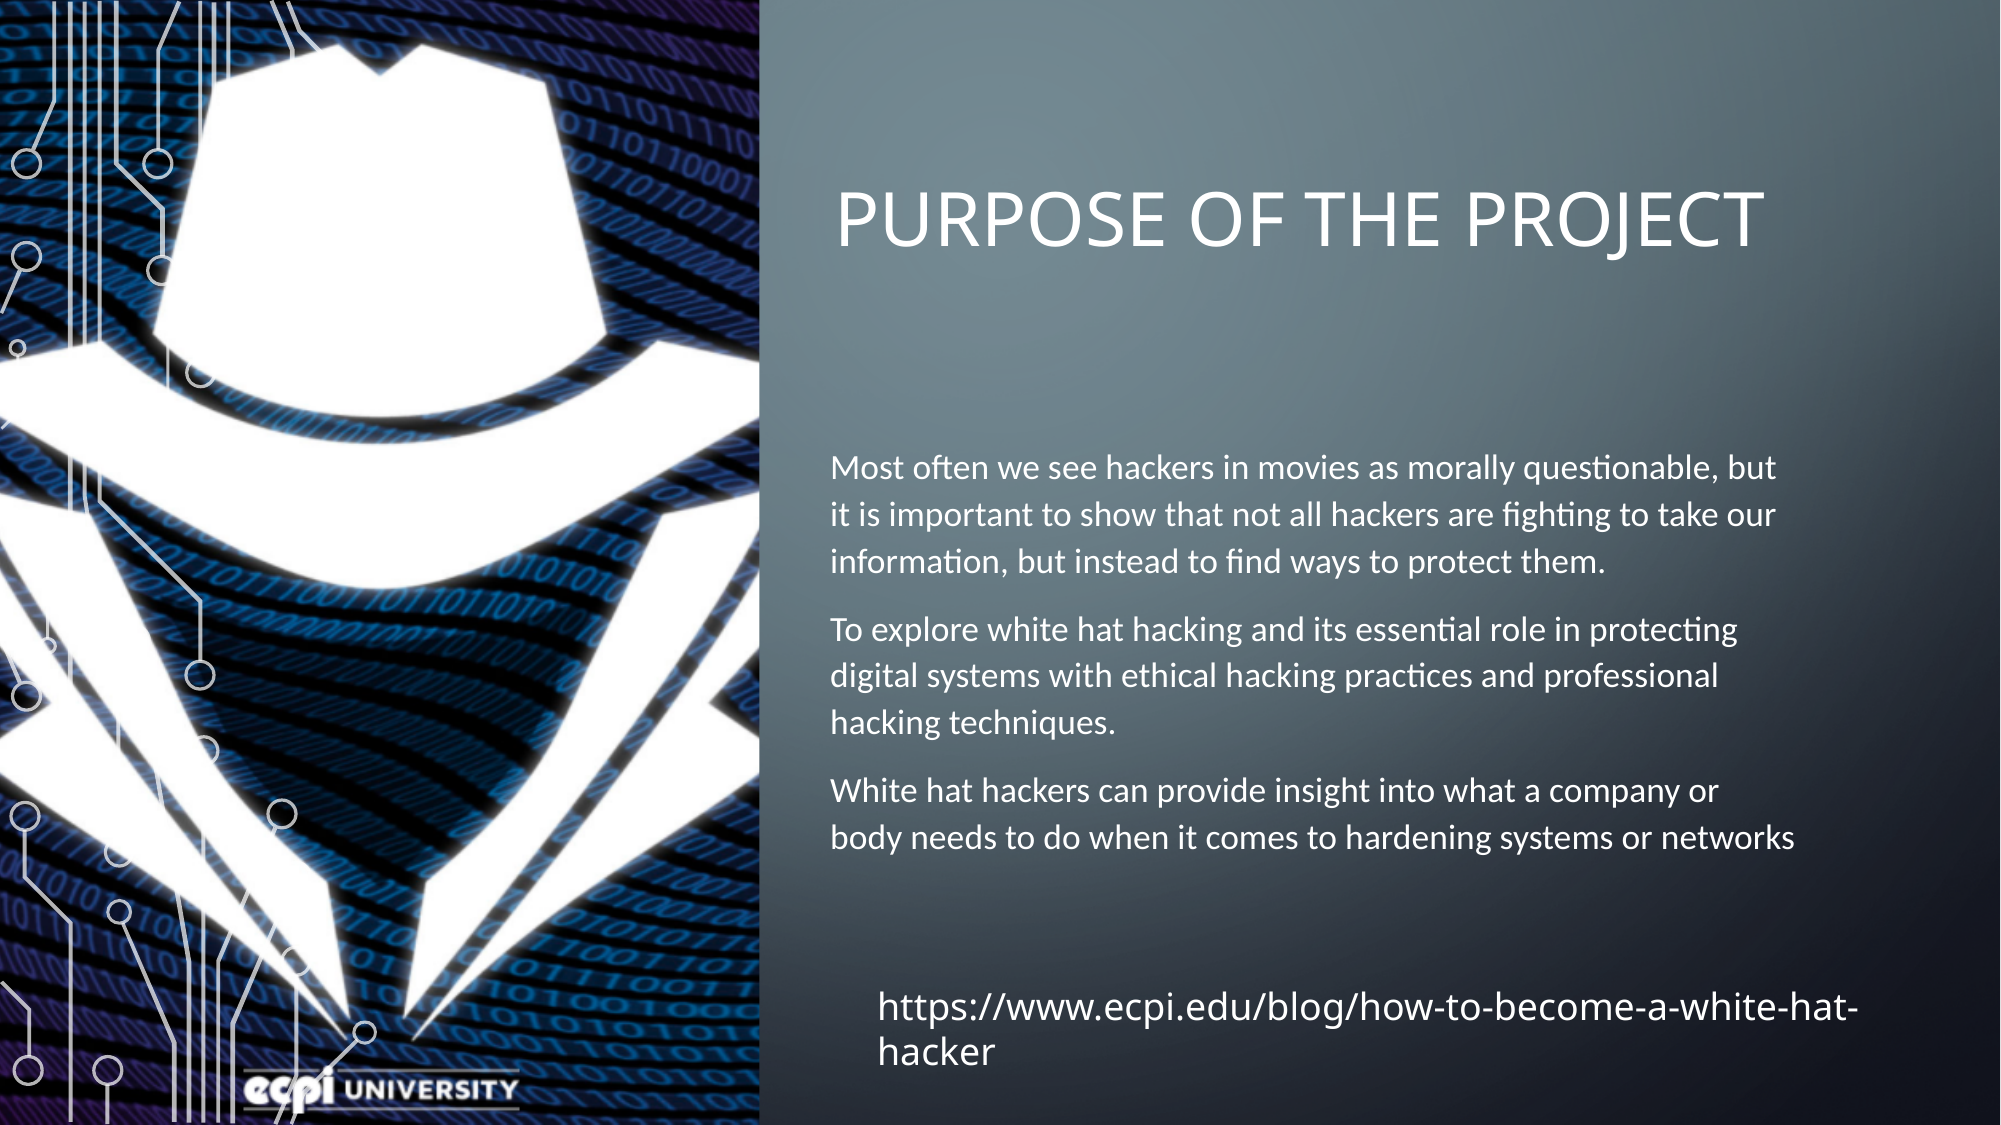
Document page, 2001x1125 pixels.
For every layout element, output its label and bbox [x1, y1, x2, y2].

picture [379, 0, 760, 1125]
text_box [0, 0, 379, 1125]
text_box [760, 0, 2000, 1125]
